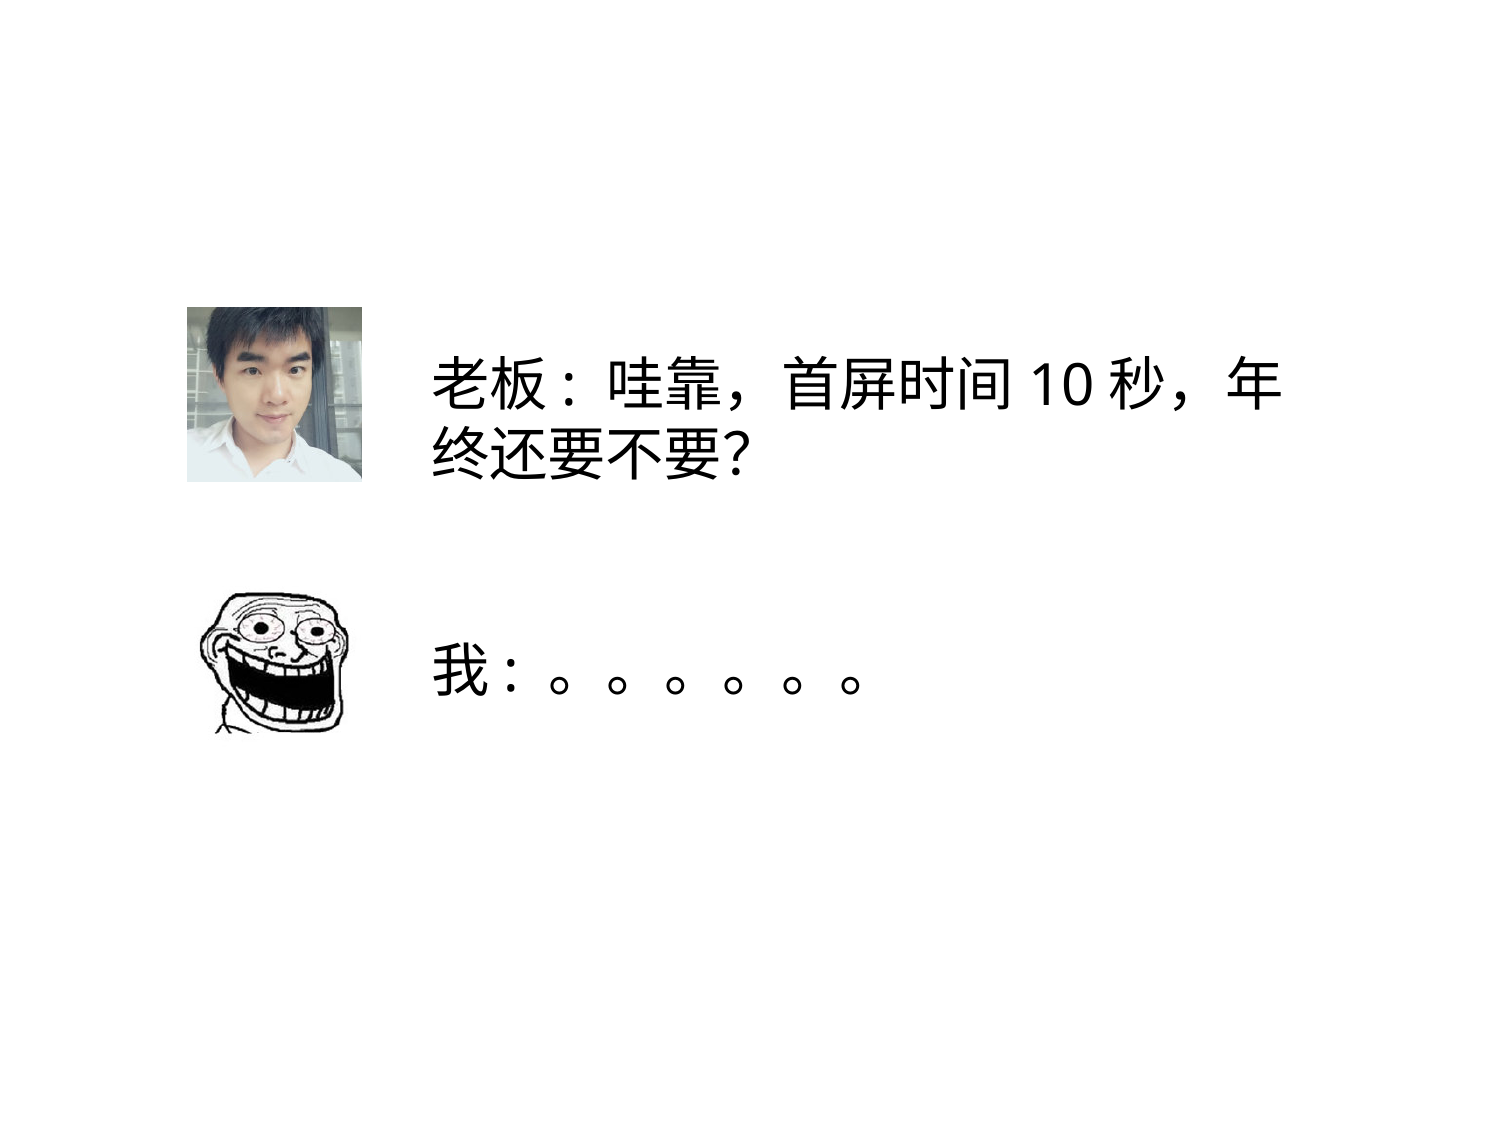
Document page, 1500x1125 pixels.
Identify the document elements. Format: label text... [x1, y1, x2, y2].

picture [187, 307, 362, 482]
text_box 老板: 哇靠，首屏时间10秒，年终还要不要？ [416, 339, 1345, 495]
picture [187, 572, 362, 747]
text_box 我: 。。。。。。 [416, 625, 1345, 710]
